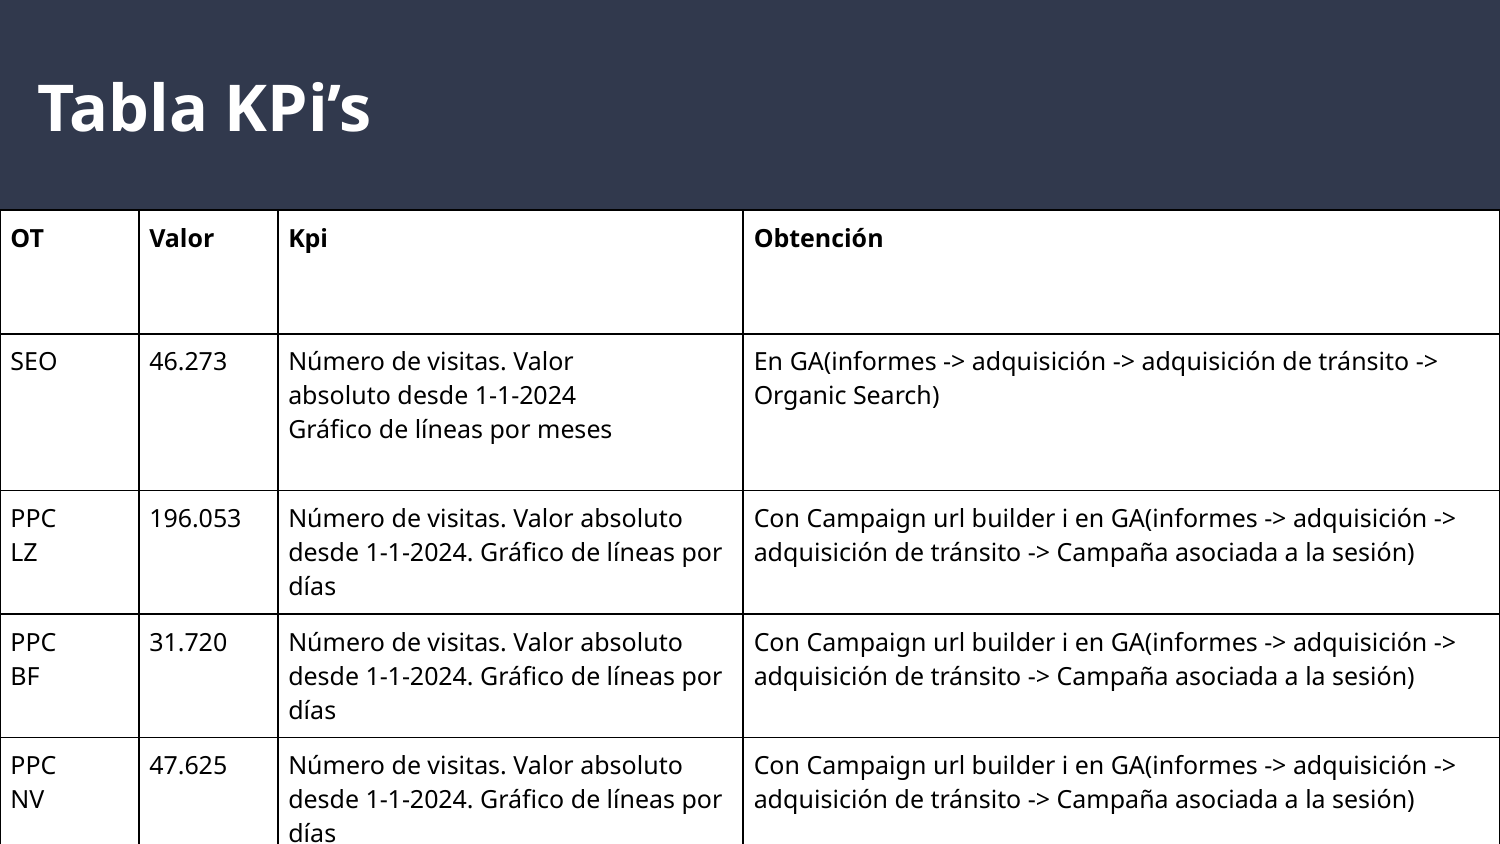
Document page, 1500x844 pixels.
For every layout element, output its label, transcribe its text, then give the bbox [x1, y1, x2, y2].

table_cell 46.273 [140, 335, 277, 490]
table_cell Número de visitas. Valor absoluto desde 1-1-2024. Gráfico de líneas por días [279, 738, 742, 844]
table_cell 31.720 [140, 615, 277, 737]
table_cell 47.625 [140, 738, 277, 844]
table_cell Número de visitas. Valor absoluto desde 1-1-2024 Gráfico de líneas por meses [279, 335, 742, 490]
table_cell PPC BF [1, 615, 138, 737]
table_cell PPC LZ [1, 491, 138, 613]
table_cell Con Campaign url builder i en GA(informes -> adquisición -> adquisición de tránsito -> Campaña asociada a la sesión) [744, 615, 1499, 737]
table_cell Con Campaign url builder i en GA(informes -> adquisición -> adquisición de tránsito -> Campaña asociada a la sesión) [744, 491, 1499, 613]
table_cell Número de visitas. Valor absoluto desde 1-1-2024. Gráfico de líneas por días [279, 615, 742, 737]
table_header Obtención [744, 211, 1499, 333]
table_cell En GA(informes -> adquisición -> adquisición de tránsito -> Organic Search) [744, 335, 1499, 490]
table_cell 196.053 [140, 491, 277, 613]
table_header OT [1, 211, 138, 333]
table_cell Número de visitas. Valor absoluto desde 1-1-2024. Gráfico de líneas por días [279, 491, 742, 613]
table_header Valor [140, 211, 277, 333]
table_header Kpi [279, 211, 742, 333]
table_cell SEO [1, 335, 138, 490]
title Tabla KPi’s [22, 40, 1448, 149]
table_cell Con Campaign url builder i en GA(informes -> adquisición -> adquisición de tránsito -> Campaña asociada a la sesión) [744, 738, 1499, 844]
table_cell PPC NV [1, 738, 138, 844]
